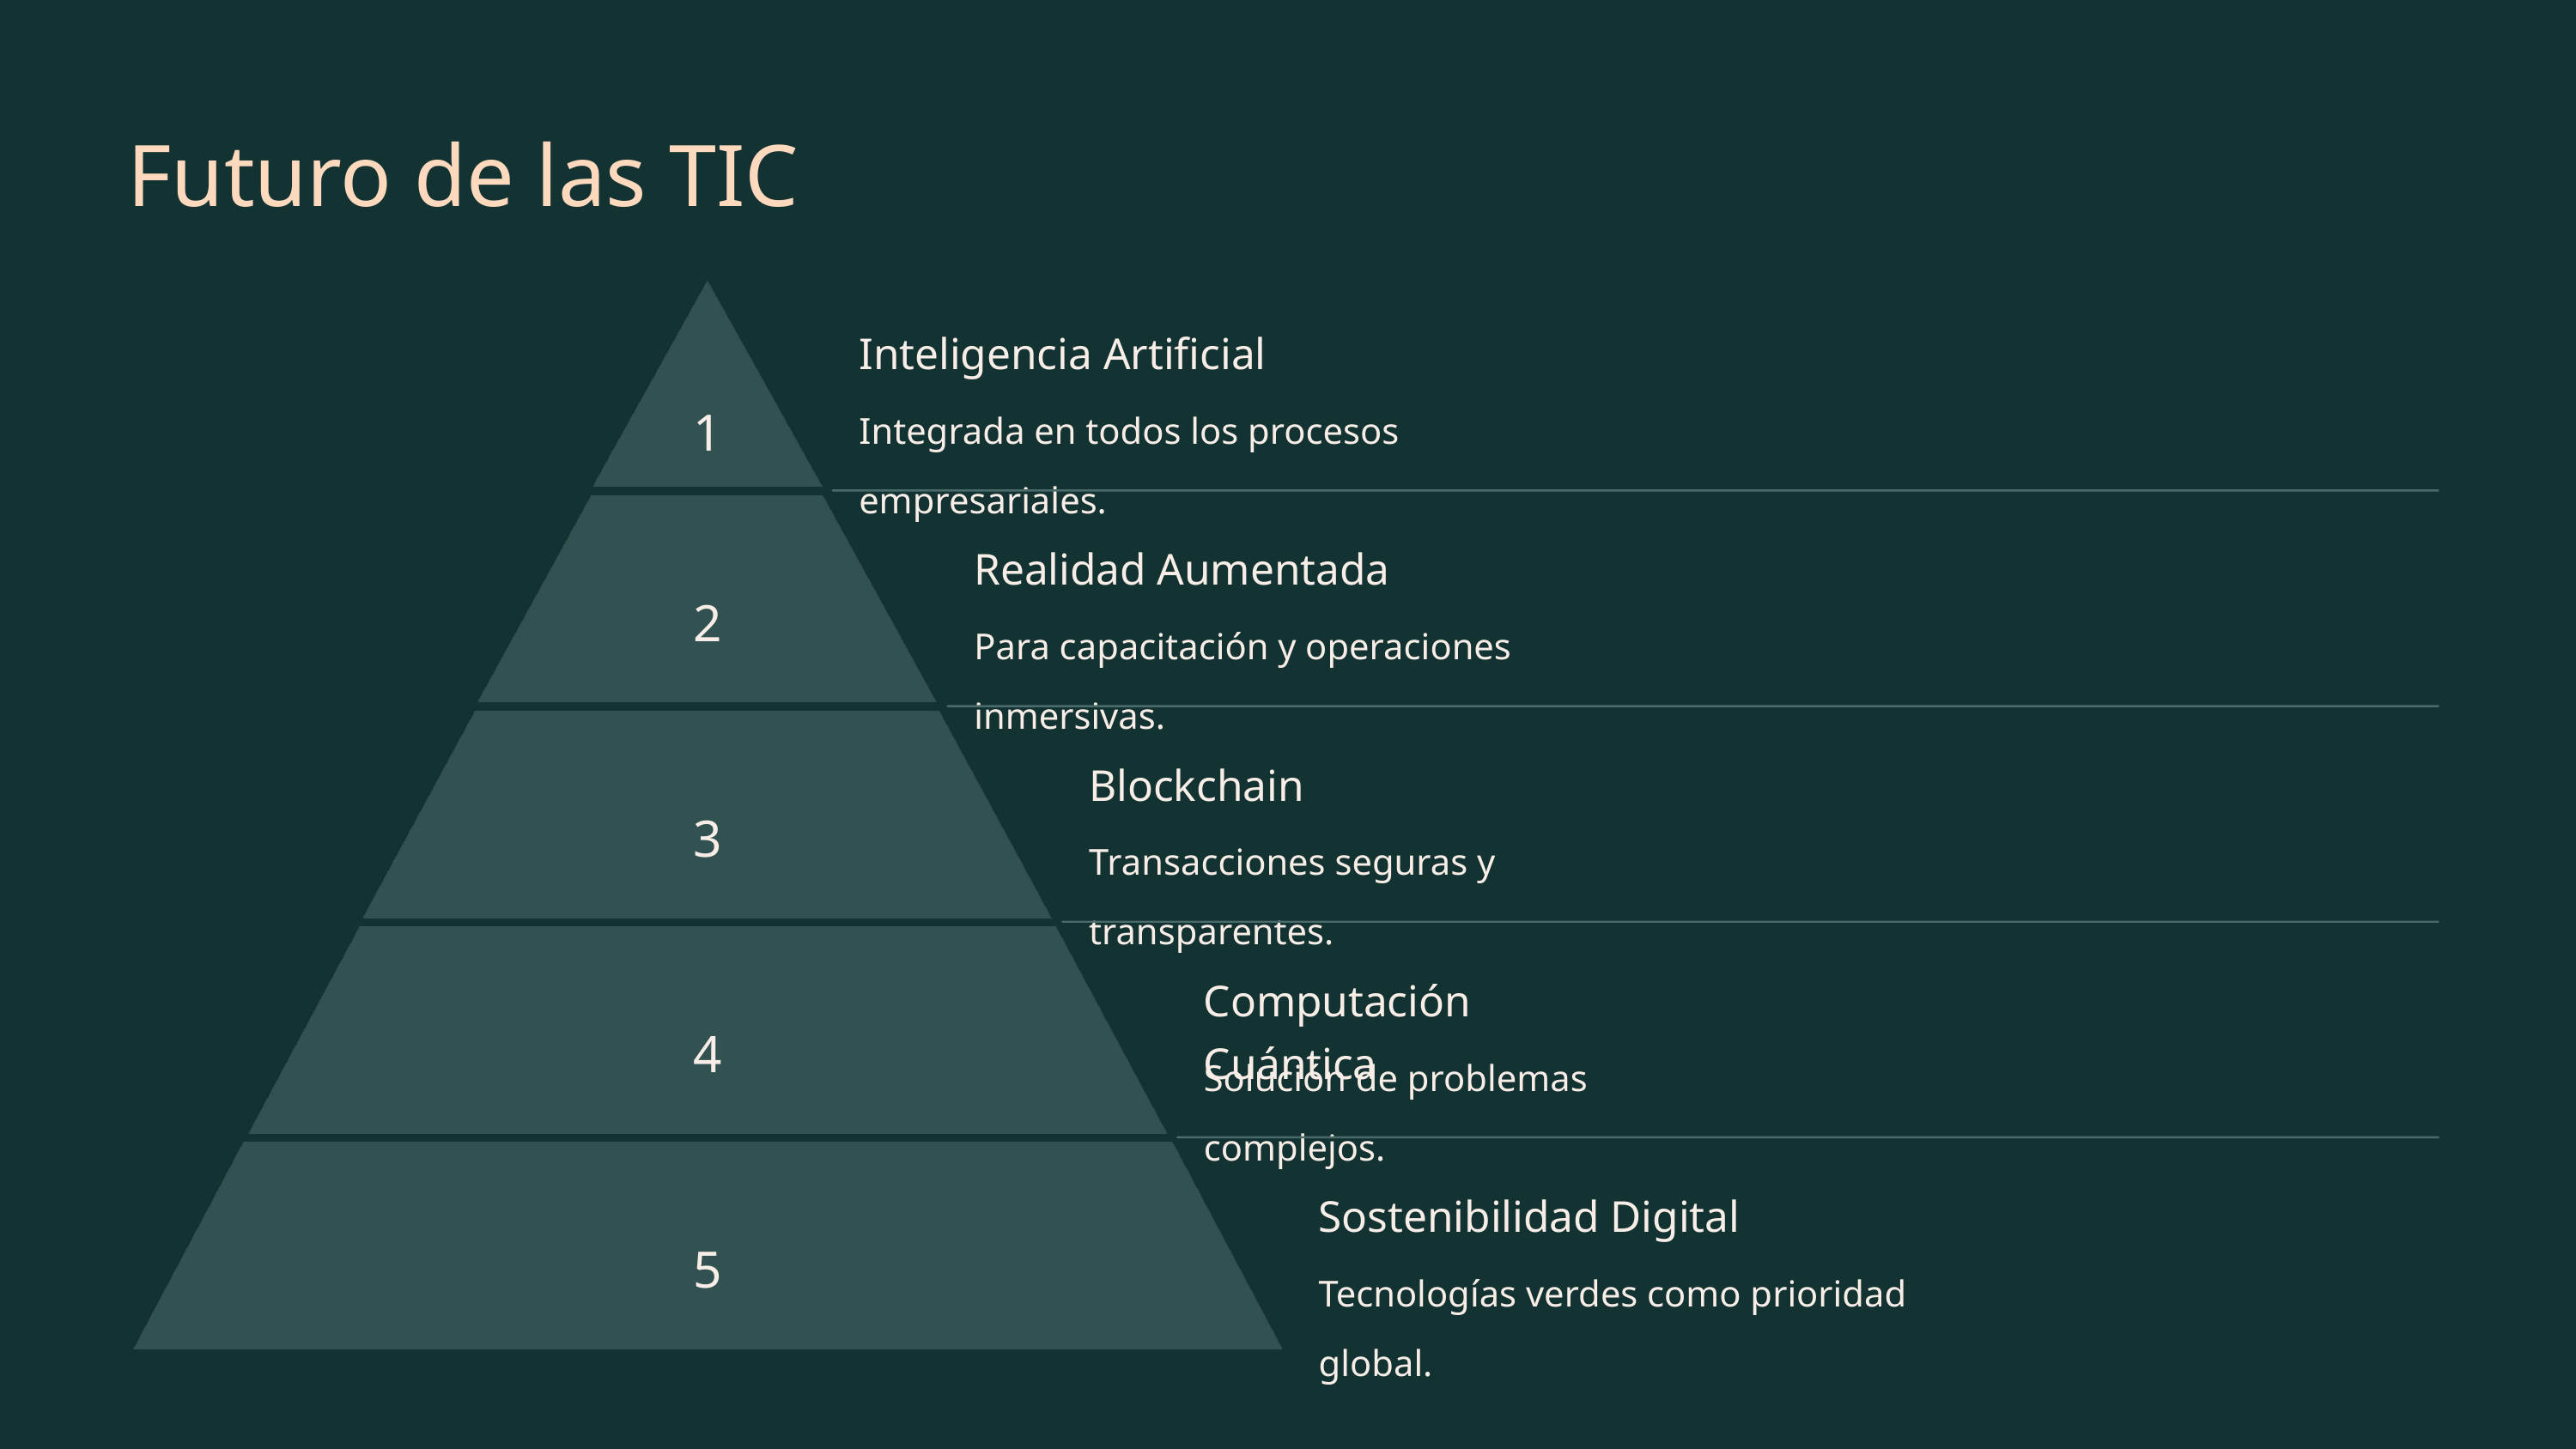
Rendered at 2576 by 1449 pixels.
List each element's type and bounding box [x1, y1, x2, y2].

text_box [974, 597, 1692, 666]
text_box [1203, 1028, 1771, 1098]
text_box [859, 315, 1288, 371]
text_box [0, 0, 2576, 1449]
text_box [682, 1200, 734, 1278]
text_box [248, 926, 1168, 1134]
text_box [362, 711, 1053, 919]
text_box [133, 1142, 1283, 1349]
text_box [682, 363, 734, 441]
text_box [1088, 812, 1723, 882]
text_box [1176, 1136, 2439, 1139]
text_box [1318, 1177, 1748, 1234]
text_box [1318, 1244, 2012, 1313]
text_box [127, 96, 986, 208]
text_box [682, 553, 734, 632]
text_box [859, 381, 1626, 451]
text_box [592, 280, 823, 487]
text_box [682, 769, 734, 847]
text_box [1203, 961, 1648, 1017]
text_box [1088, 746, 1518, 802]
text_box [682, 985, 734, 1063]
text_box [974, 530, 1403, 586]
text_box [477, 495, 938, 702]
